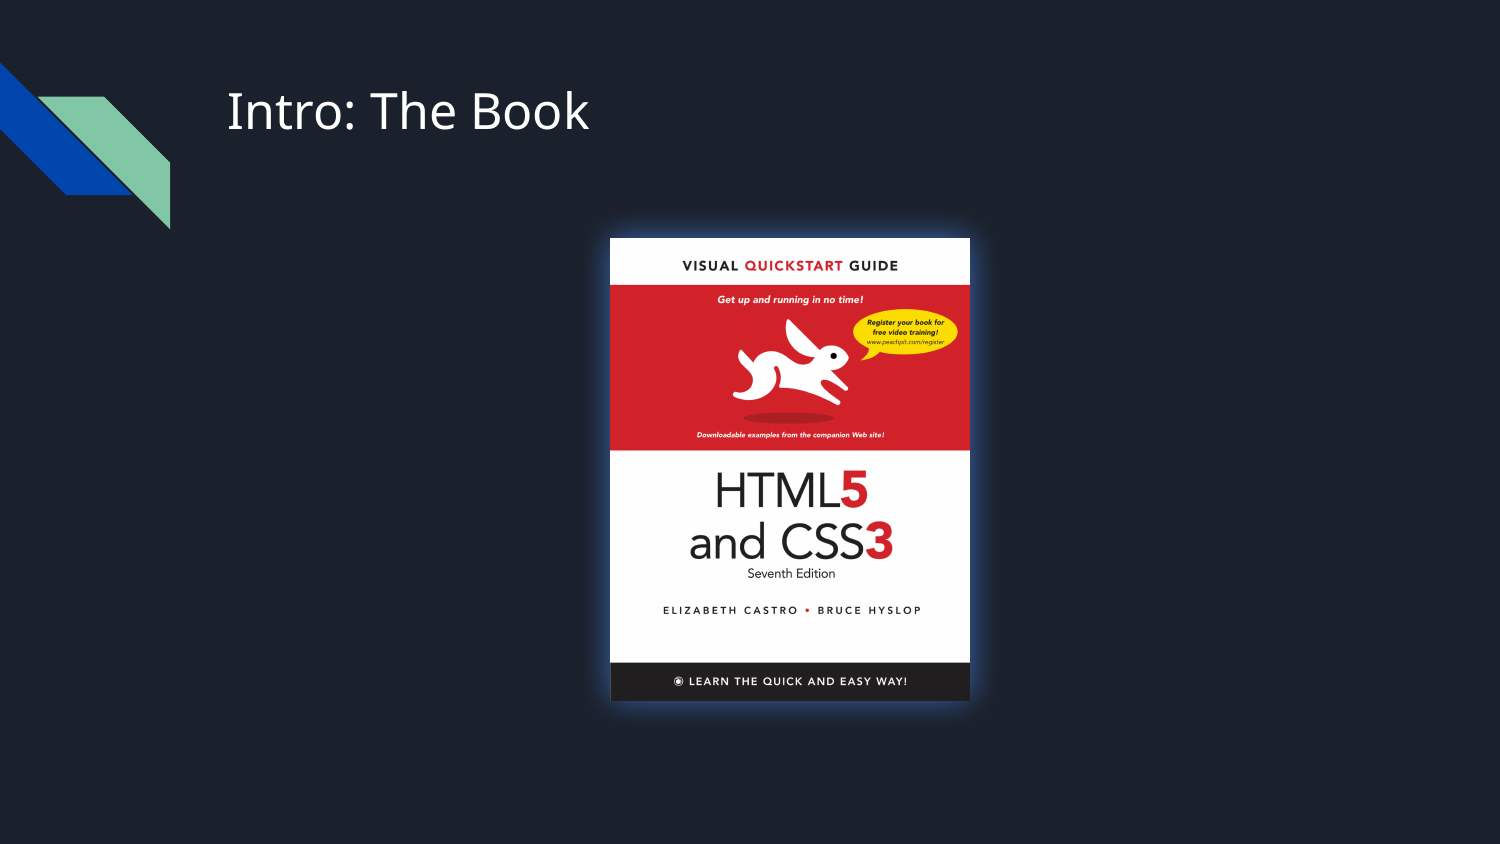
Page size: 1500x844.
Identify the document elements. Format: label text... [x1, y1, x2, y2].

picture [610, 238, 971, 702]
title Intro: The Book [212, 64, 1368, 215]
